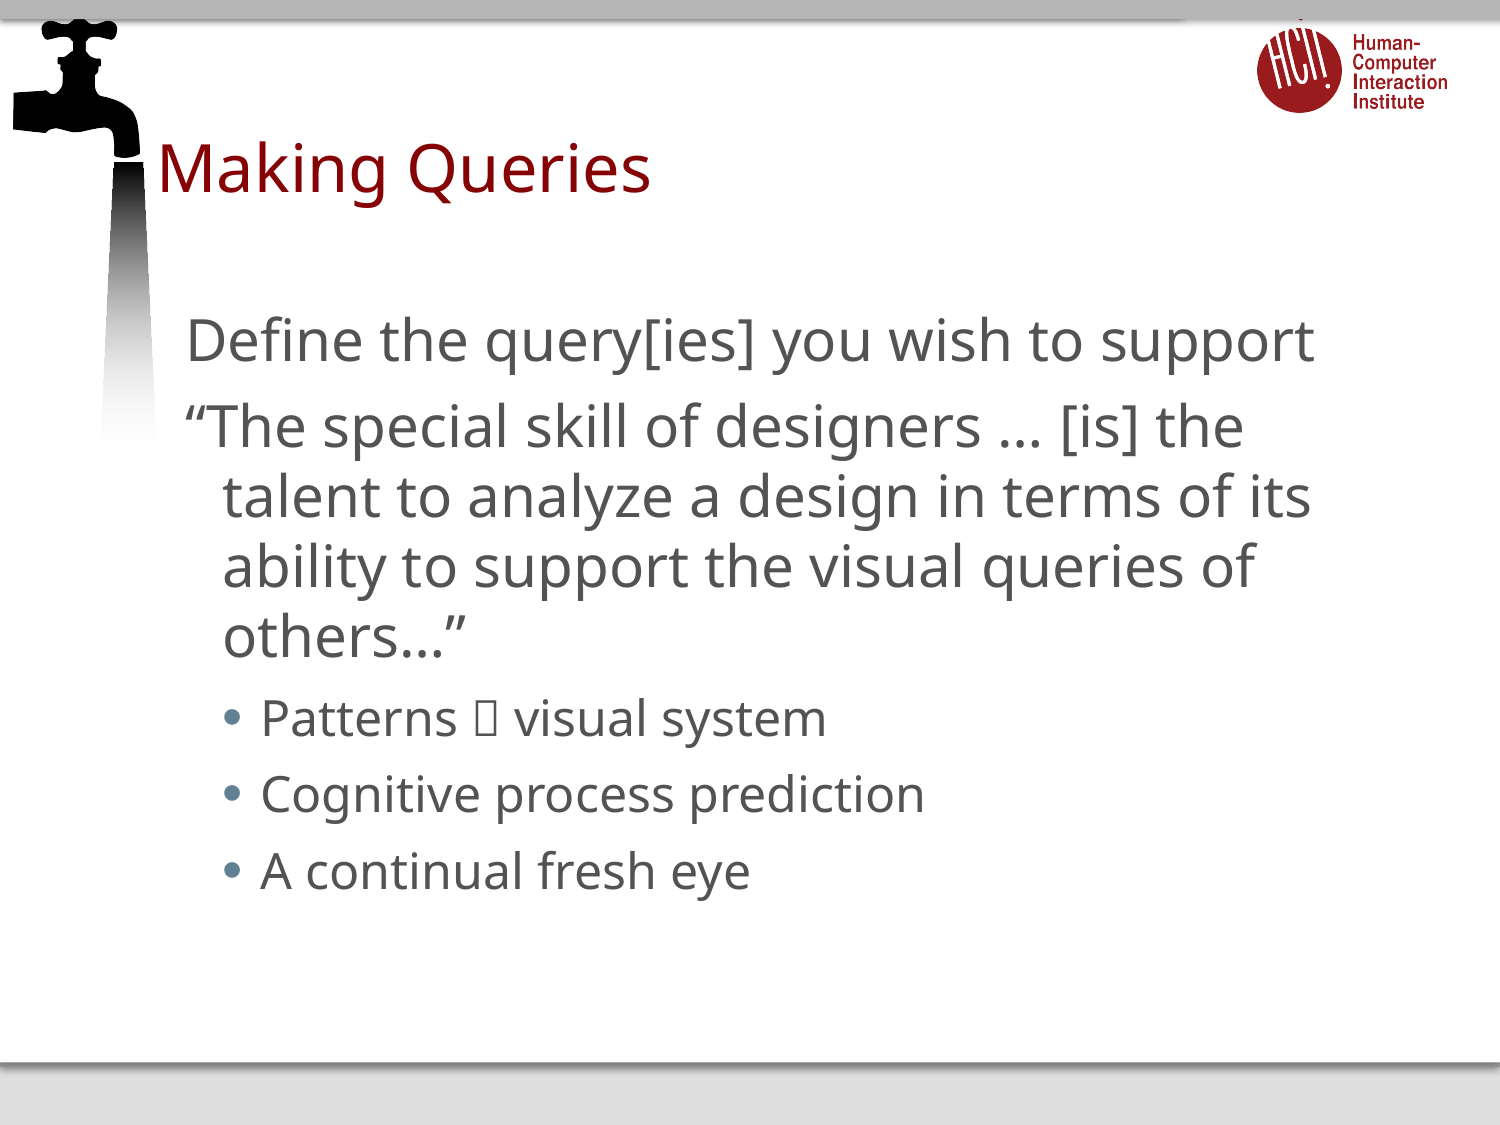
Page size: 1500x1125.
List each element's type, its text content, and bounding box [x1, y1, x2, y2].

title Making Queries [156, 50, 1187, 214]
list Define the query[ies] you wish to support “The special skill of designers … [is] the talent to analyze a design in terms of its ability to support the visual queries of others…” Patterns  visual system Cognitive process prediction A continual fresh eye [185, 303, 1342, 1022]
picture [13, 20, 140, 158]
picture [1257, 20, 1447, 113]
